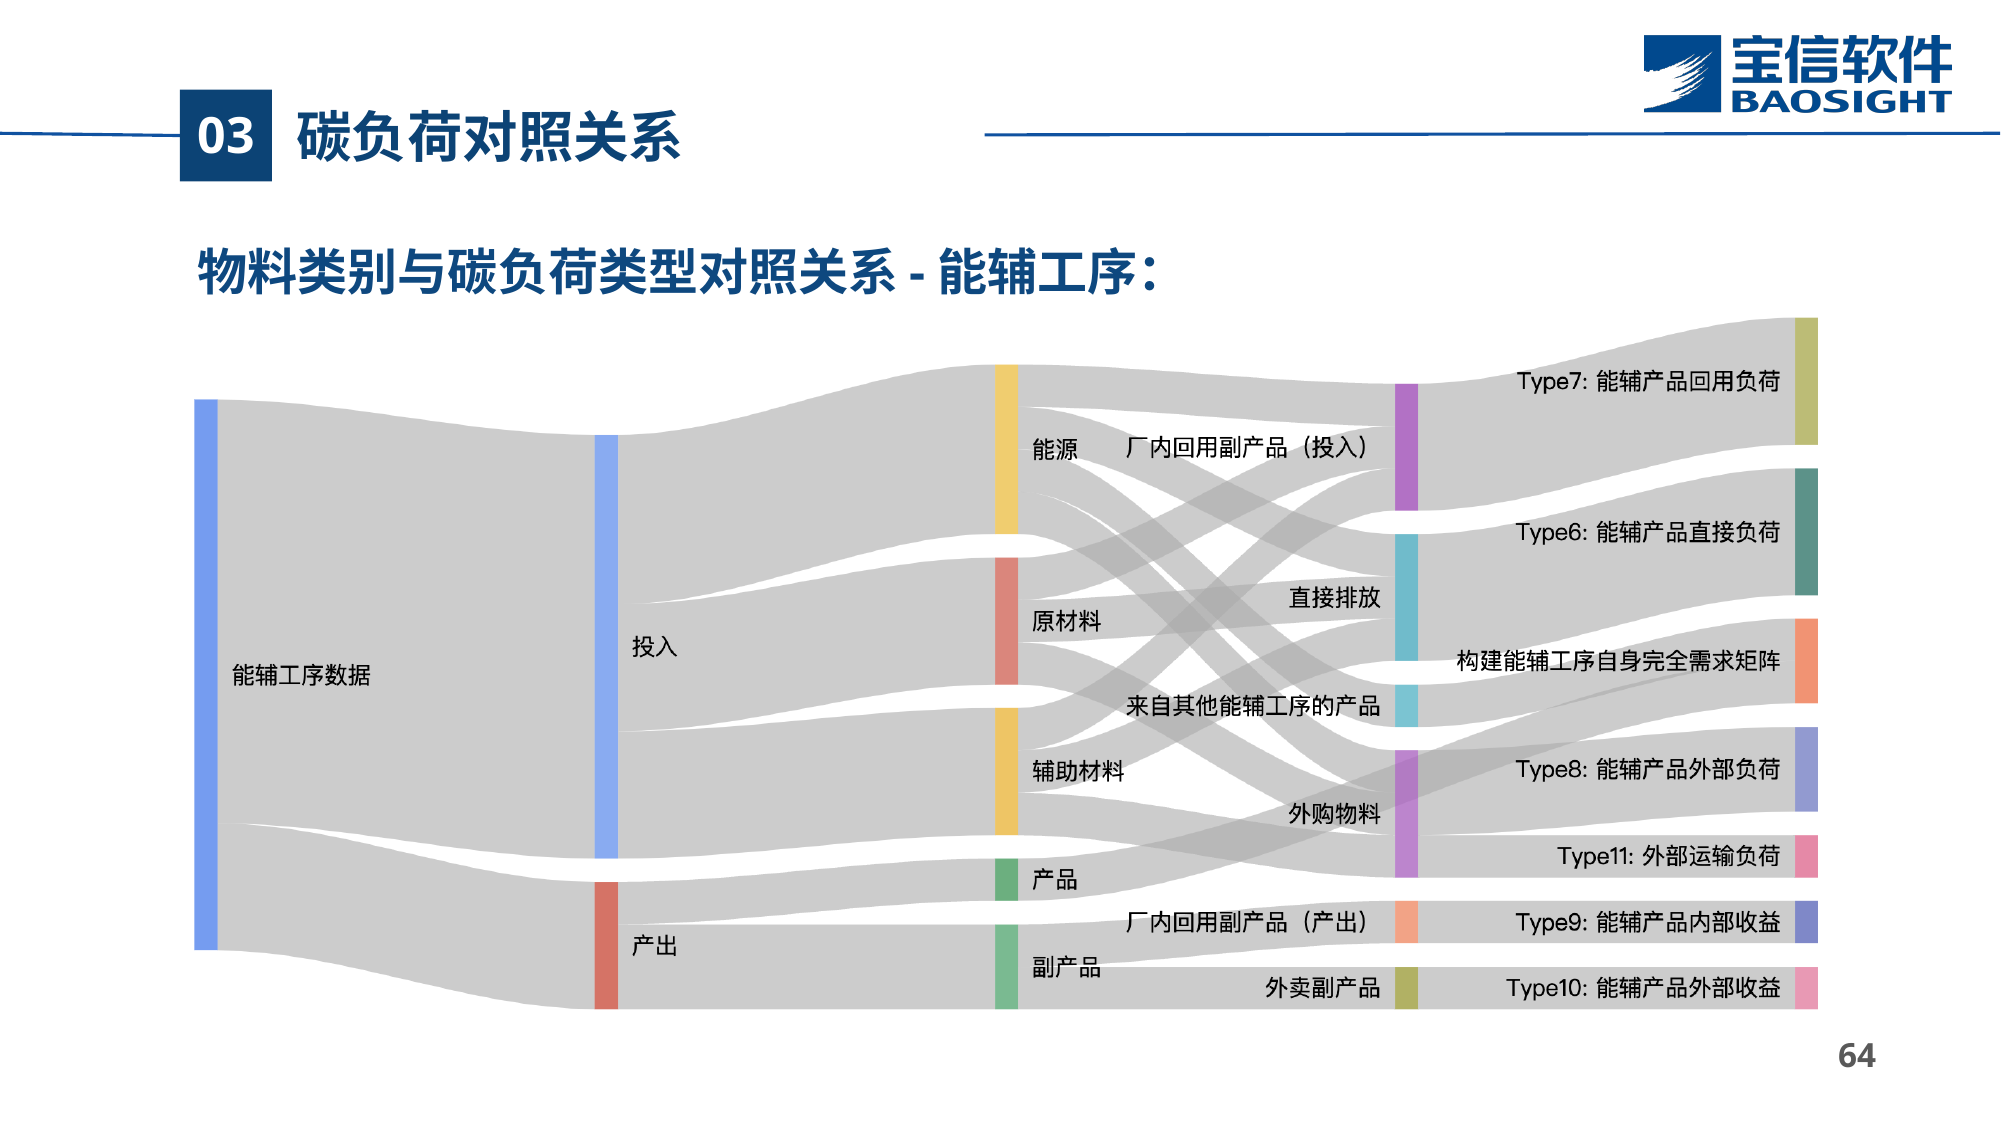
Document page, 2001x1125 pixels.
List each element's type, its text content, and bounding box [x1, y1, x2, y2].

list 03 [177, 96, 275, 173]
title 碳负荷对照关系 [281, 94, 704, 178]
picture [177, 300, 1837, 1029]
picture [1644, 35, 1952, 113]
text_box 物料类别与碳负荷类型对照关系-能辅工序： [177, 200, 1807, 300]
